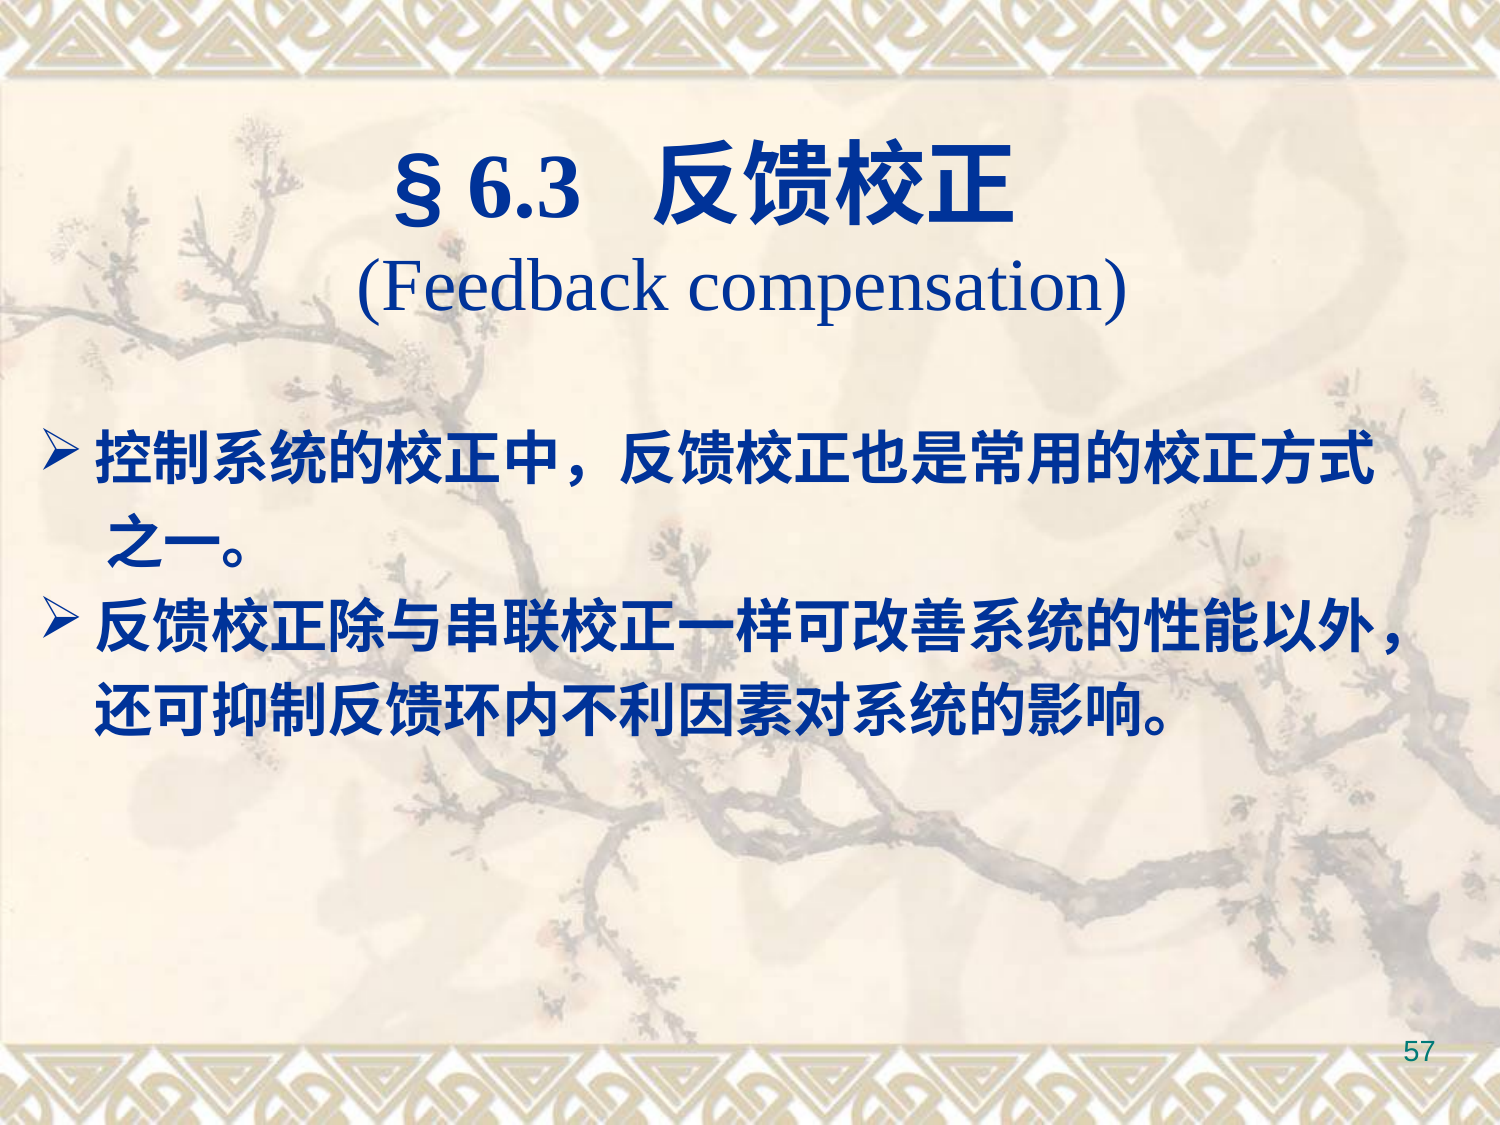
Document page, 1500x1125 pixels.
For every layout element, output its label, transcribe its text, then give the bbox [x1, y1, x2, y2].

text_box § 6.3 反馈校正 (Feedback compensation) [194, 118, 1217, 334]
text_box [1074, 1024, 1451, 1103]
text_box 控制系统的校正中，反馈校正也是常用的校正方式 之一。 反馈校正除与串联校正一样可改善系统的性能以外，还可抑制反馈环内不利因素对系统的影响。 [23, 400, 1471, 751]
